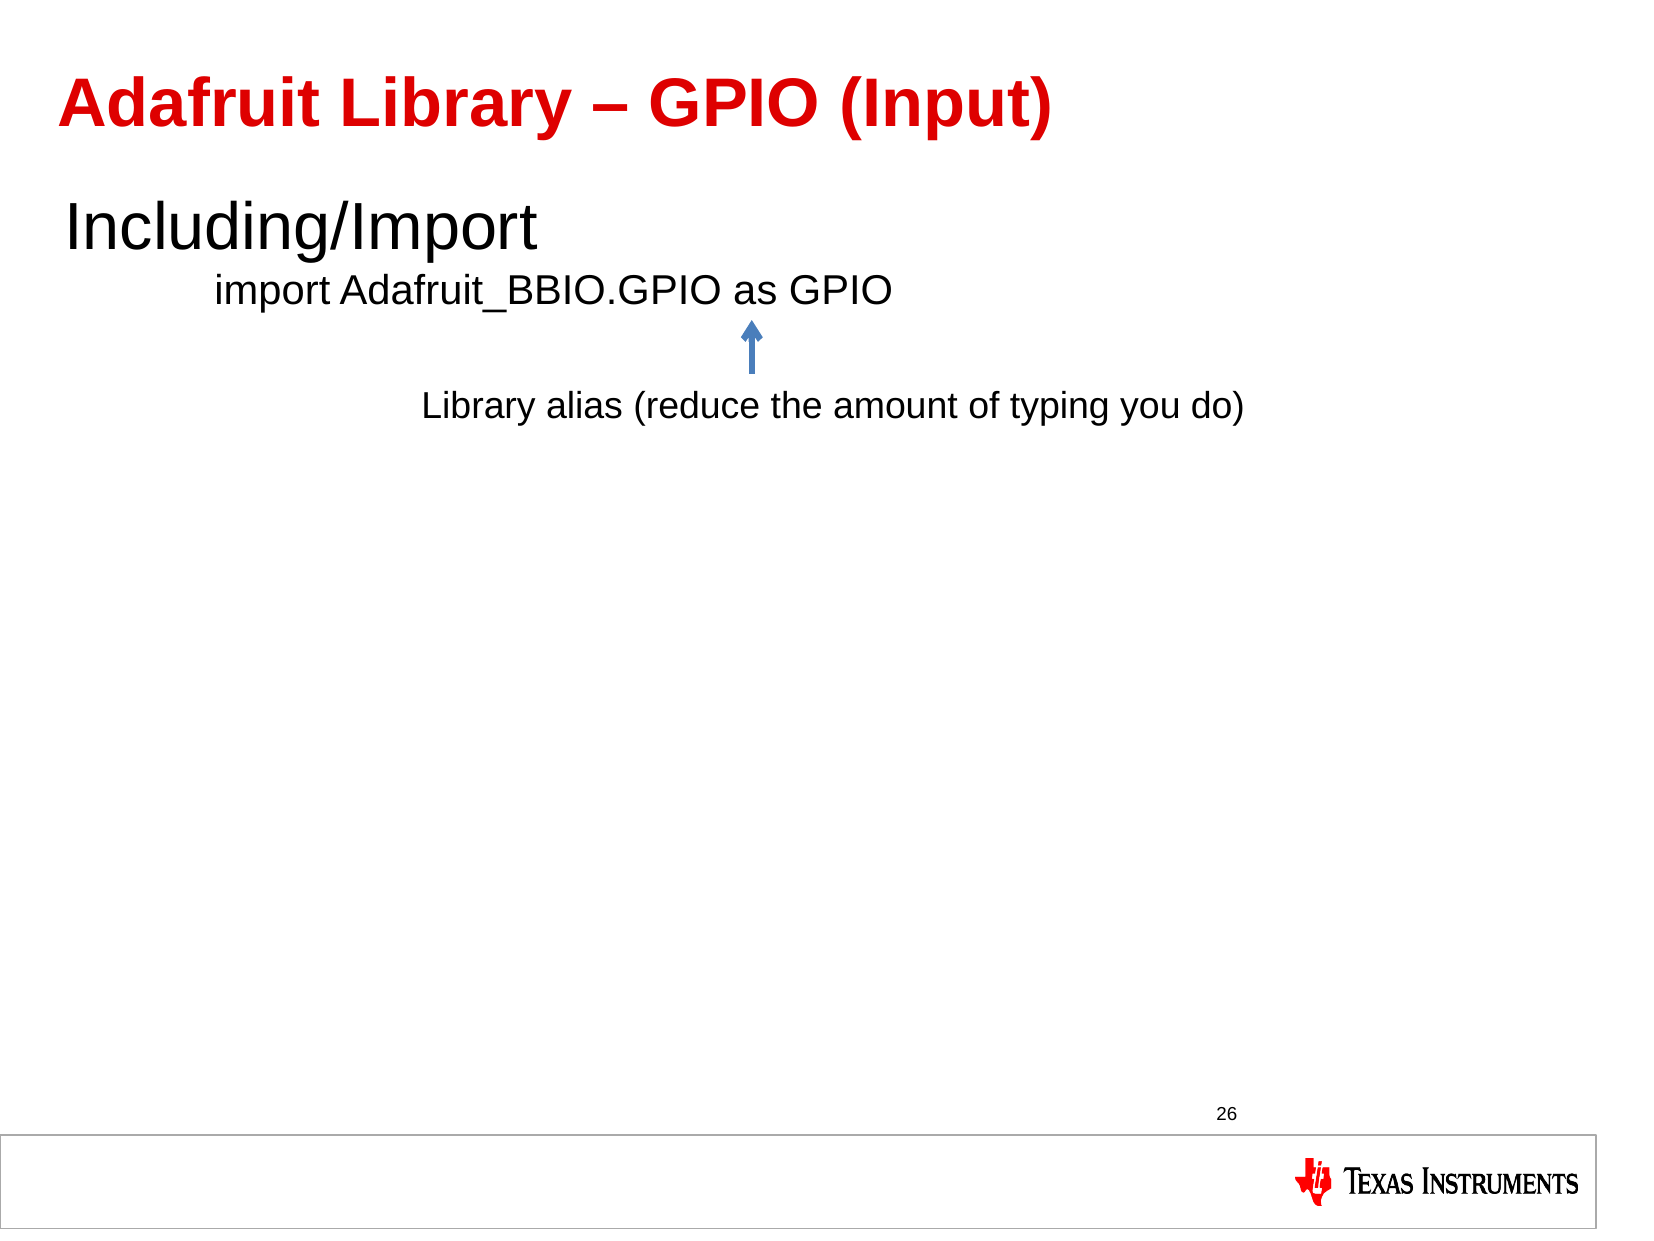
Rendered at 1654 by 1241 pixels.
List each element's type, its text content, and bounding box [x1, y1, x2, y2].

text_box Library alias (reduce the amount of typing you do) [406, 373, 1261, 434]
picture [1295, 1158, 1578, 1206]
text_box Including/Import import Adafruit_BBIO.GPIO as GPIO [64, 182, 1553, 902]
text_box Adafruit Library – GPIO (Input) [41, 25, 1572, 173]
text_box 26 [1201, 1093, 1587, 1132]
